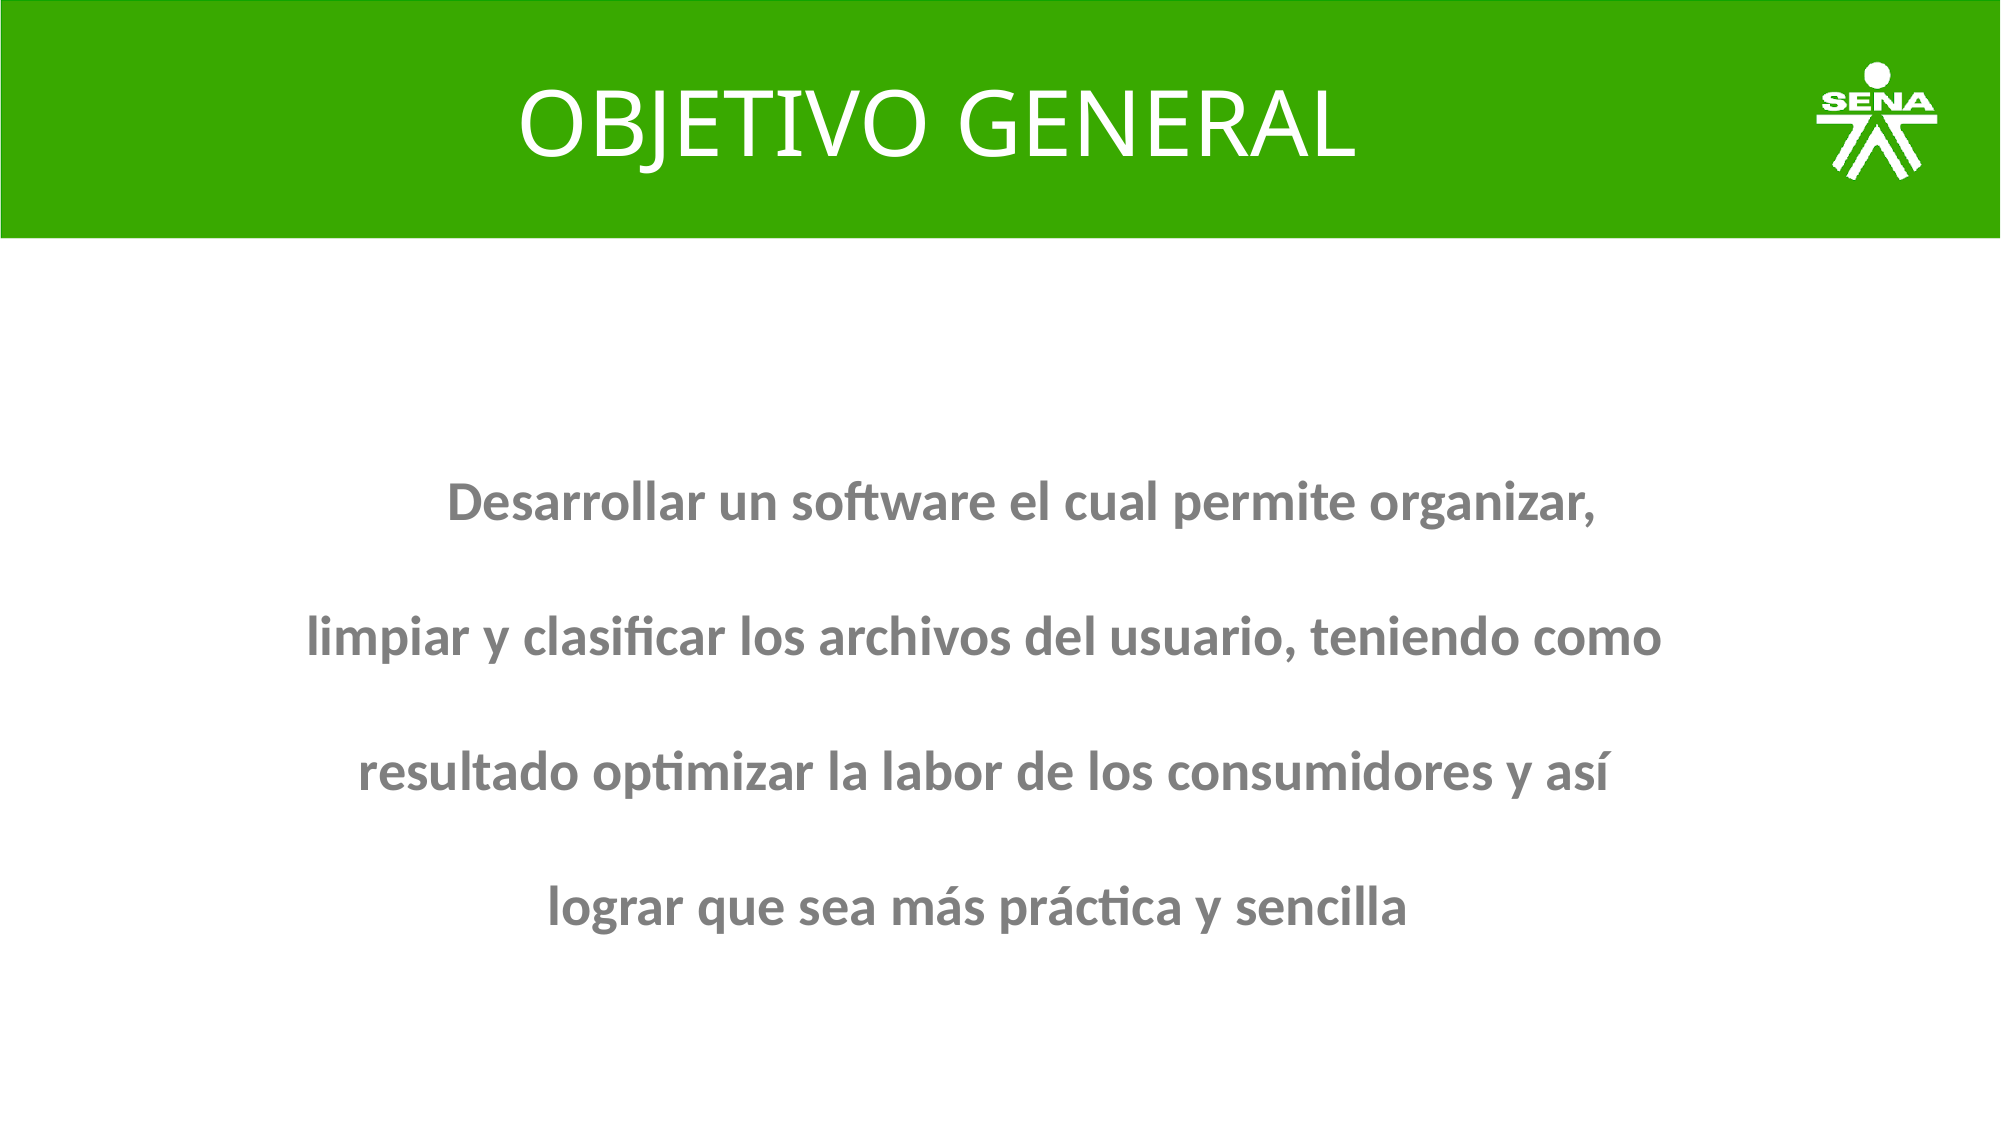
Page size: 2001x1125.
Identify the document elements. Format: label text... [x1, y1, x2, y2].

text_box Desarrollar un software el cual permite organizar, limpiar y clasificar los archivos del usuario, teniendo como resultado optimizar la labor de los consumidores y así lograr que sea más práctica y sencilla [277, 381, 1692, 952]
title OBJETIVO GENERAL [74, 18, 1800, 236]
picture [0, 0, 2001, 1125]
